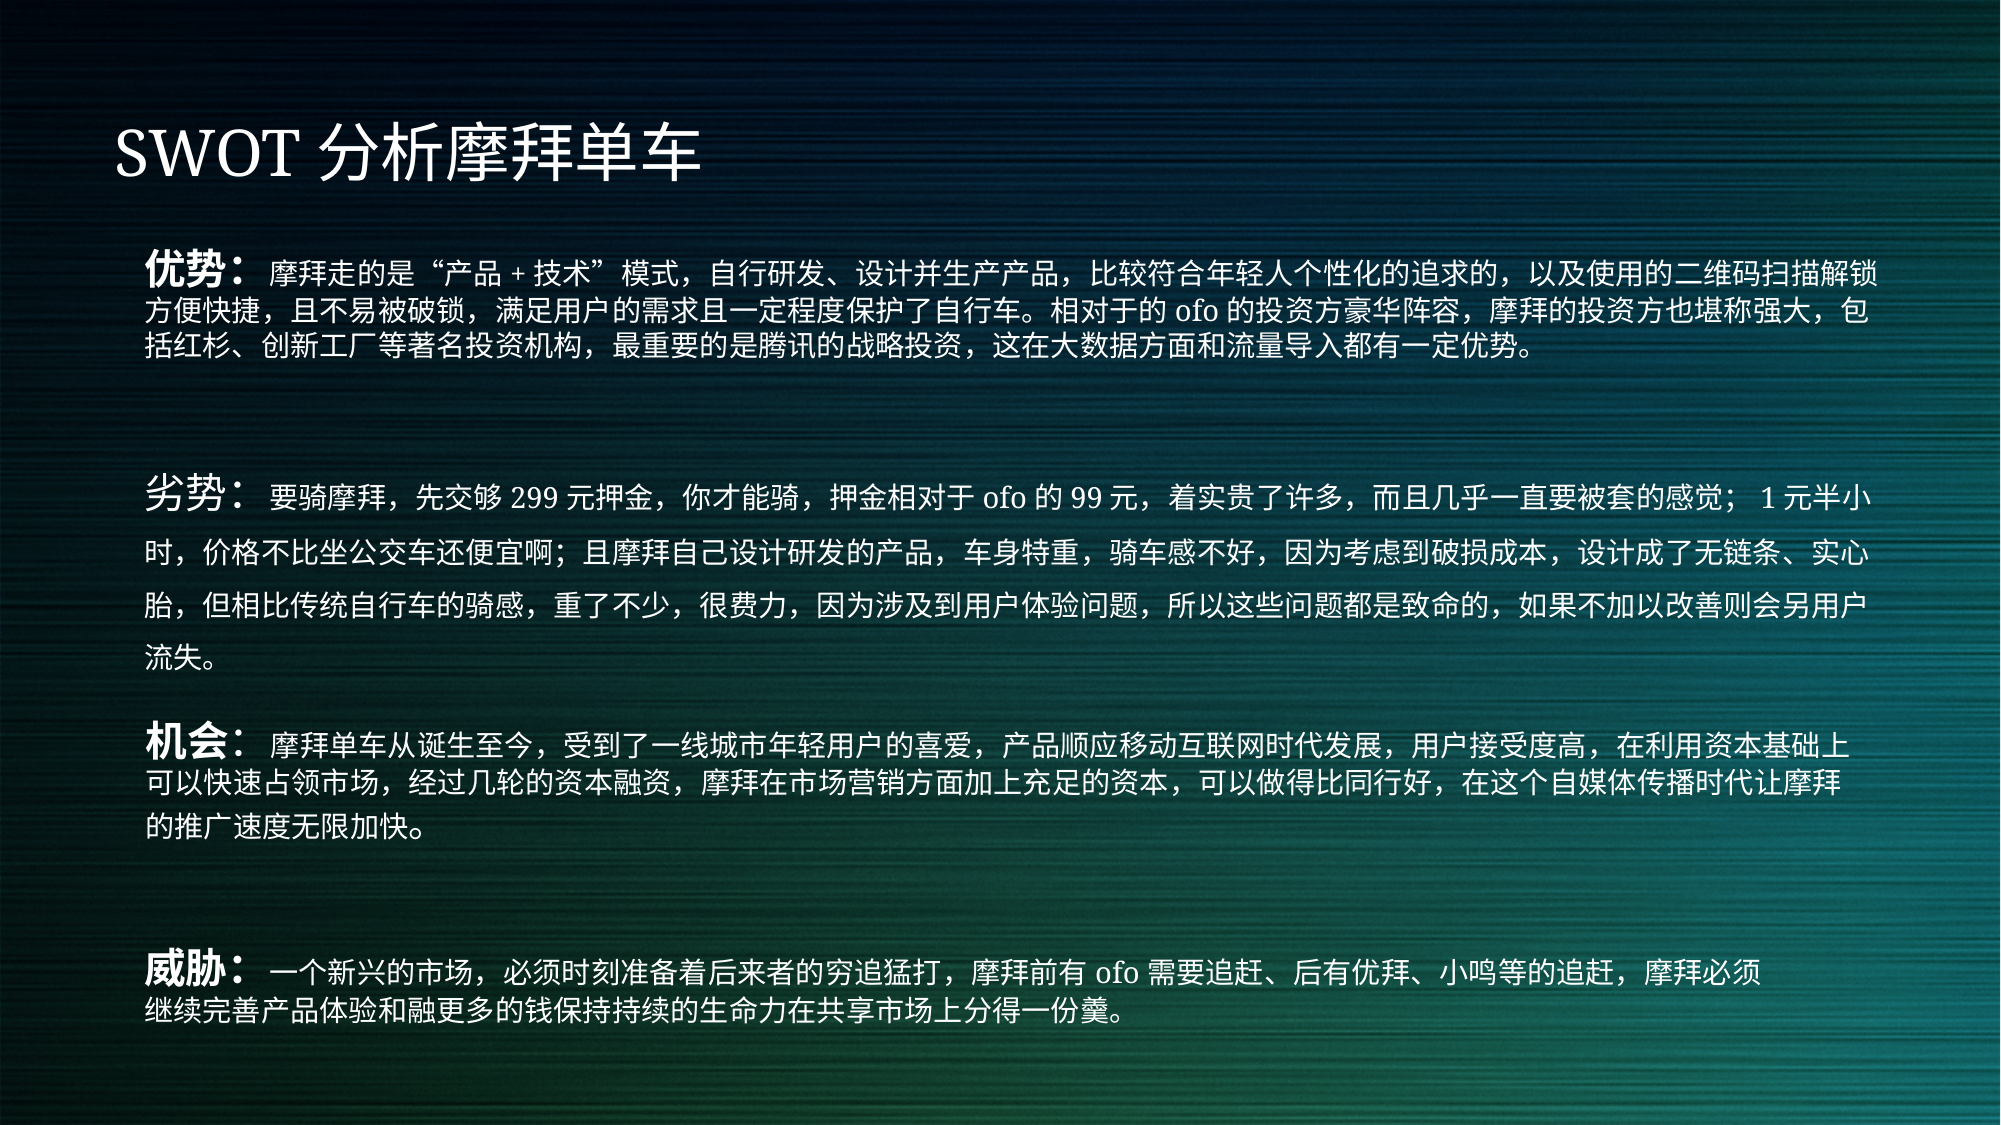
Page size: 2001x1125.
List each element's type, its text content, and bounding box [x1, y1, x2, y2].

text_box 劣势：要骑摩拜，先交够299元押金，你才能骑，押金相对于ofo的99元，着实贵了许多，而且几乎一直要被套的感觉；1元半小时，价格不比坐公交车还便宜啊；且摩拜自己设计研发的产品，车身特重，骑车感不好，因为考虑到破损成本，设计成了无链条、实心胎，但相比传统自行车的骑感，重了不少，很费力，因为涉及到用户体验问题，所以这些问题都是致命的，如果不加以改善则会另用户流失。 [129, 434, 1895, 682]
text_box 机会：摩拜单车从诞生至今，受到了一线城市年轻用户的喜爱，产品顺应移动互联网时代发展，用户接受度高，在利用资本基础上可以快速占领市场，经过几轮的资本融资，摩拜在市场营销方面加上充足的资本，可以做得比同行好，在这个自媒体传播时代让摩拜的推广速度无限加快。 [130, 707, 1869, 853]
text_box 优势：摩拜走的是“产品+技术”模式，自行研发、设计并生产产品，比较符合年轻人个性化的追求的，以及使用的二维码扫描解锁方便快捷，且不易被破锁，满足用户的需求且一定程度保护了自行车。相对于的ofo的投资方豪华阵容，摩拜的投资方也堪称强大，包括红杉、创新工厂等著名投资机构，最重要的是腾讯的战略投资，这在大数据方面和流量导入都有一定优势。 [129, 235, 1895, 370]
picture [0, 0, 2001, 1125]
title SWOT分析摩拜单车 [99, 42, 1345, 197]
text_box 威胁：一个新兴的市场，必须时刻准备着后来者的穷追猛打，摩拜前有ofo需要追赶、后有优拜、小鸣等的追赶，摩拜必须继续完善产品体验和融更多的钱保持持续的生命力在共享市场上分得一份羹。 [129, 934, 1783, 1035]
